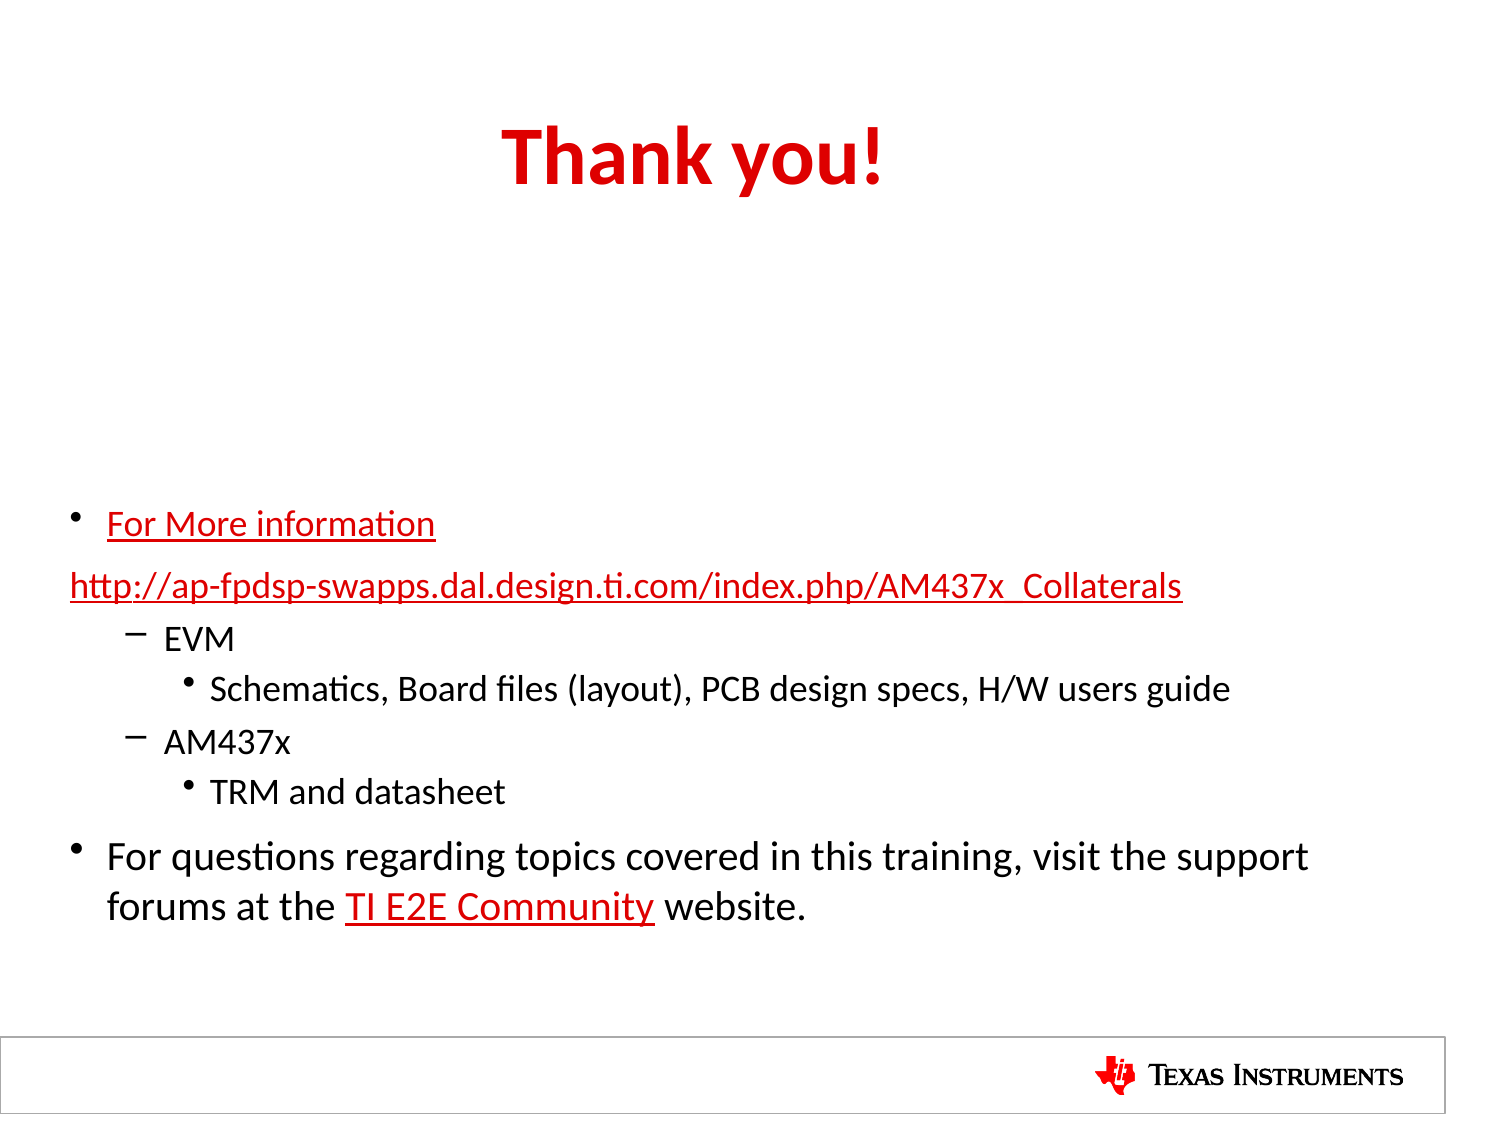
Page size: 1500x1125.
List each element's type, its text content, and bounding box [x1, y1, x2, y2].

text_box Thank you! [266, 38, 1123, 280]
list For More information http://ap-fpdsp-swapps.dal.design.ti.com/index.php/AM437x_Collaterals EVM Schematics, Board files (layout), PCB design specs, H/W users guide AM437x TRM and datasheet For questions regarding topics covered in this training, visit the support forums at the TI E2E Community website. [54, 491, 1444, 984]
picture [1095, 1056, 1403, 1095]
